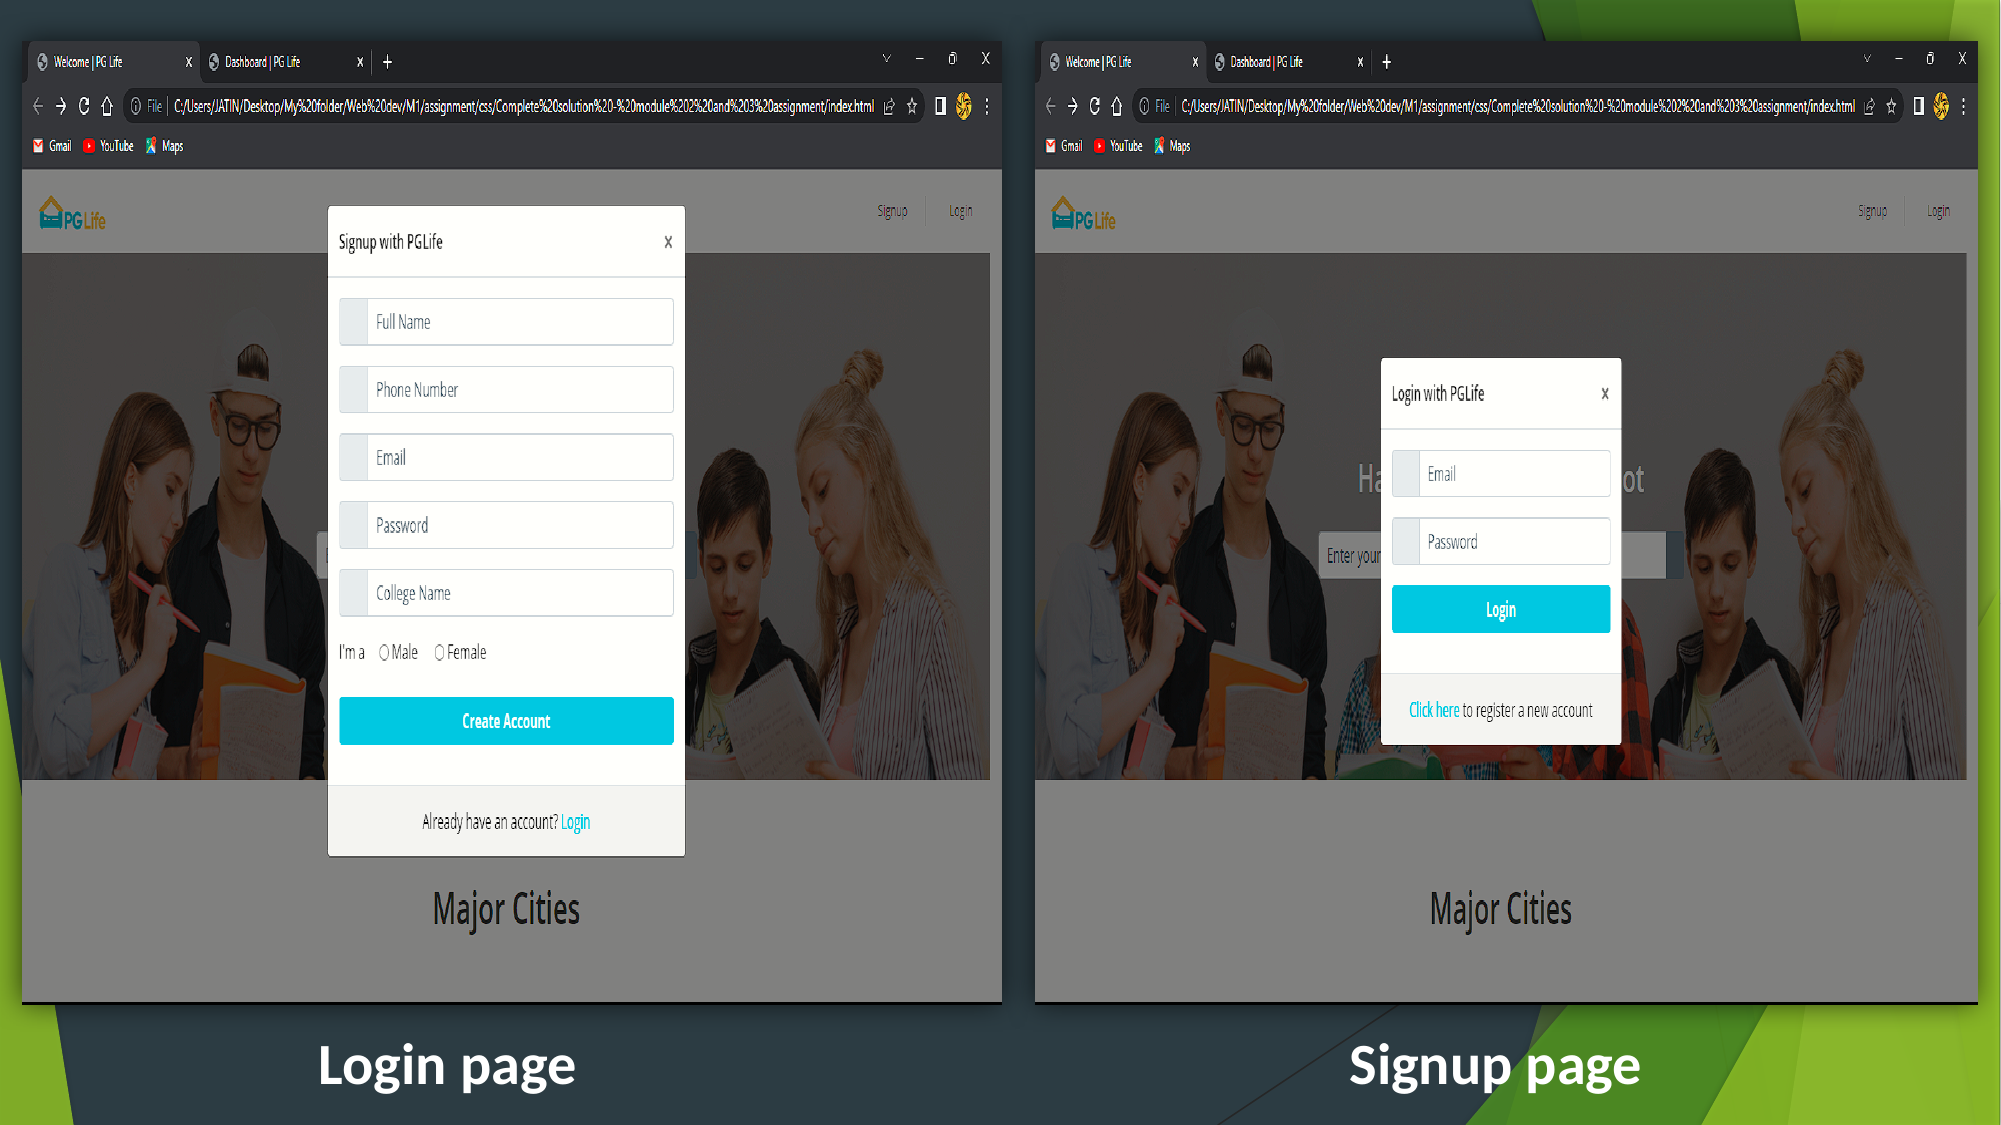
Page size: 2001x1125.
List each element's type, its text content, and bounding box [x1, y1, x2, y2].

list Login page [303, 1026, 613, 1084]
title Signup page [1334, 1026, 1697, 1102]
picture [1035, 40, 1979, 1005]
picture [21, 41, 1003, 1005]
